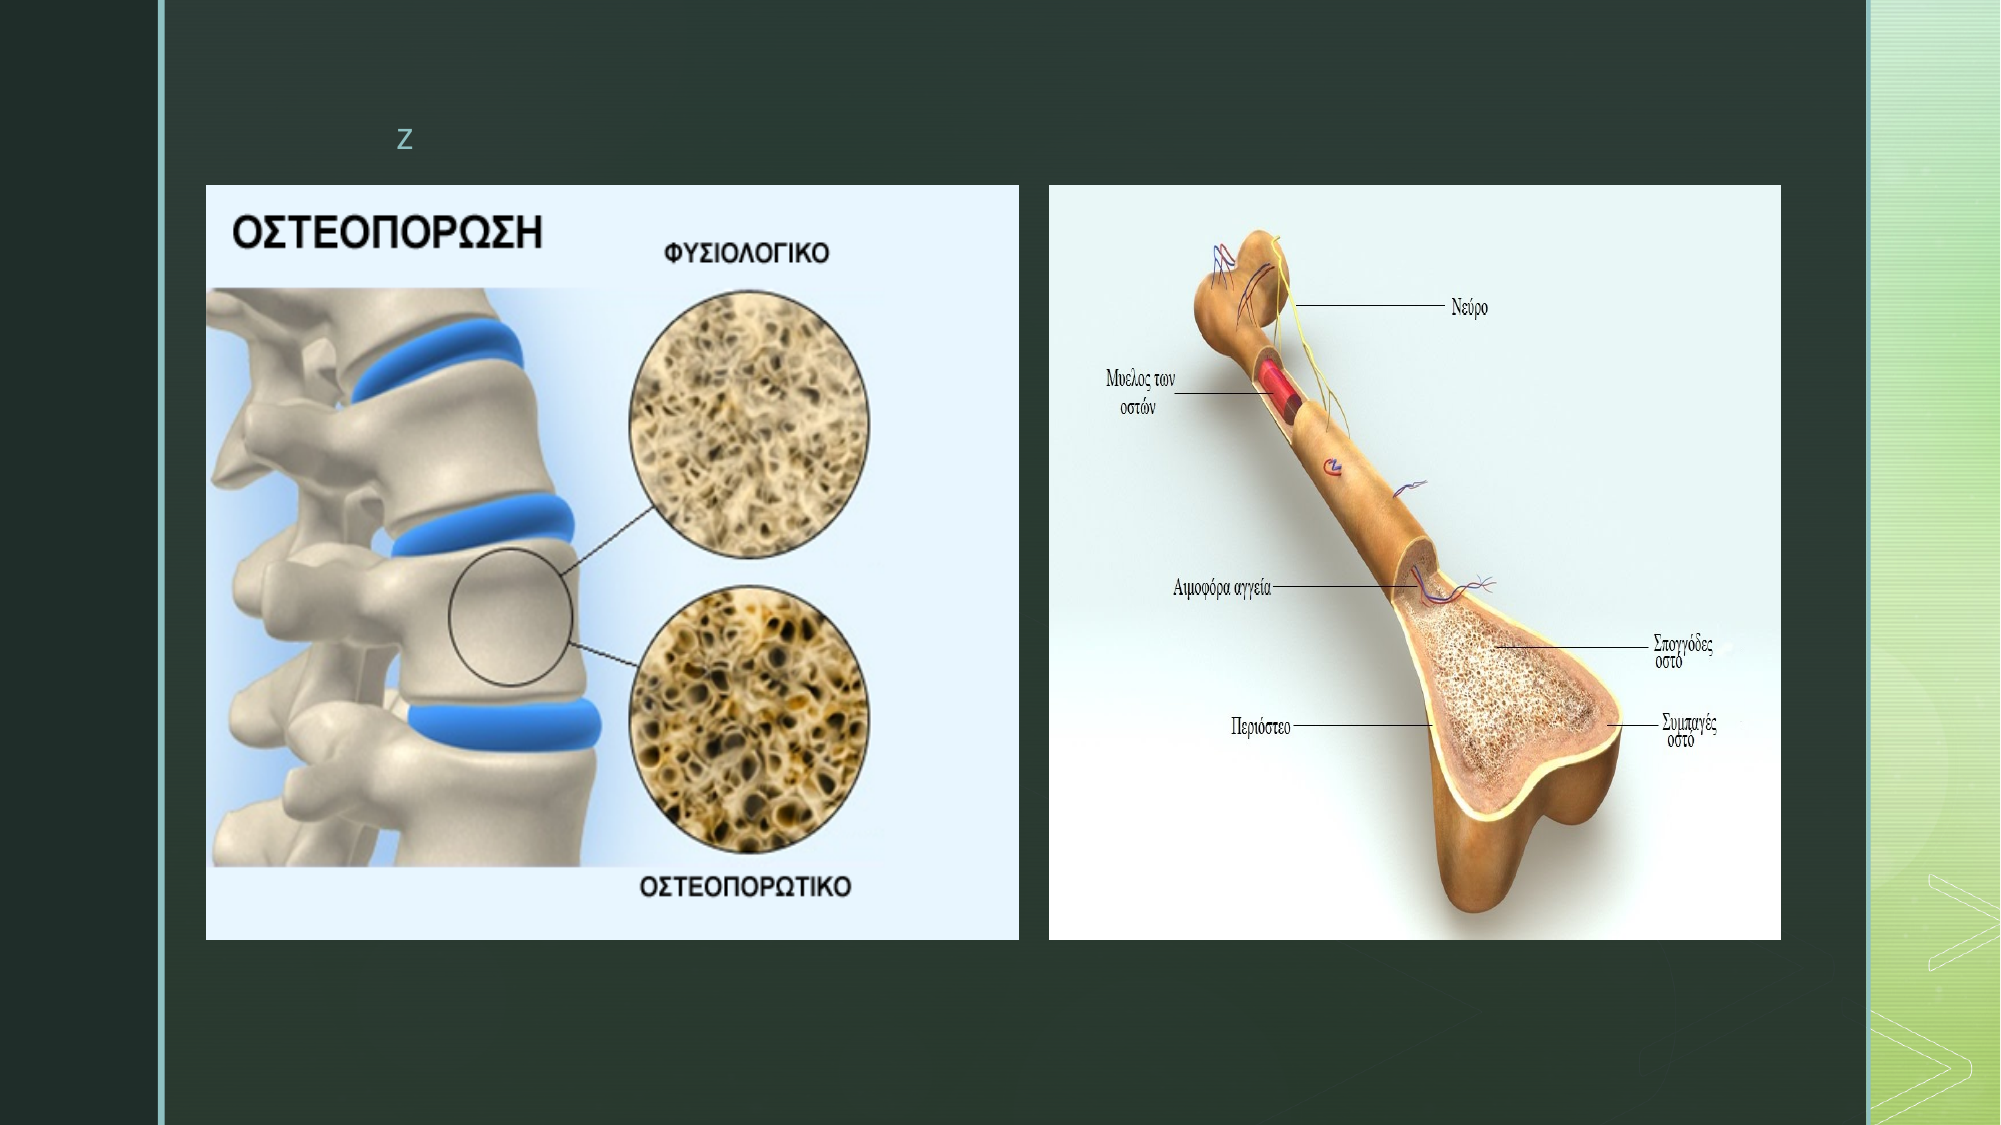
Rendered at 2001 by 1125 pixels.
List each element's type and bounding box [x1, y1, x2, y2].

picture [1871, 0, 2001, 1125]
list [1049, 184, 1781, 941]
list [206, 184, 1019, 941]
